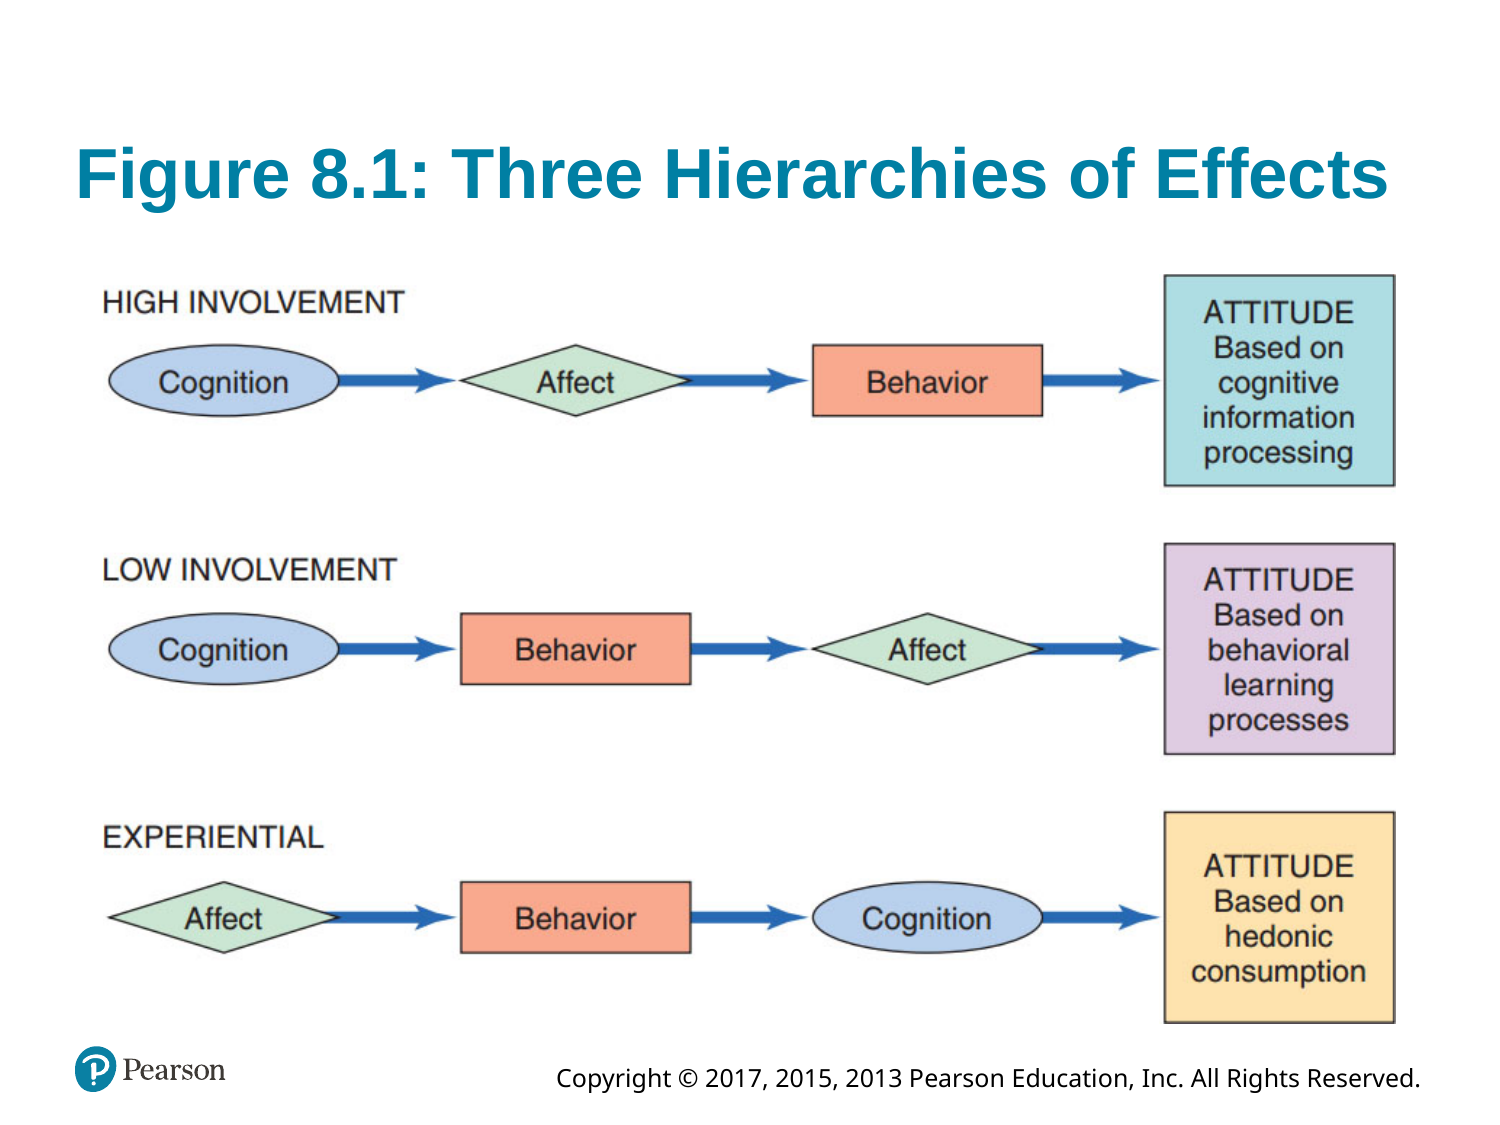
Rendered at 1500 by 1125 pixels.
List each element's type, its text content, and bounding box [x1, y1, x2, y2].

picture [103, 274, 1397, 1024]
title Figure 8.1: Three Hierarchies of Effects [75, 37, 1425, 213]
